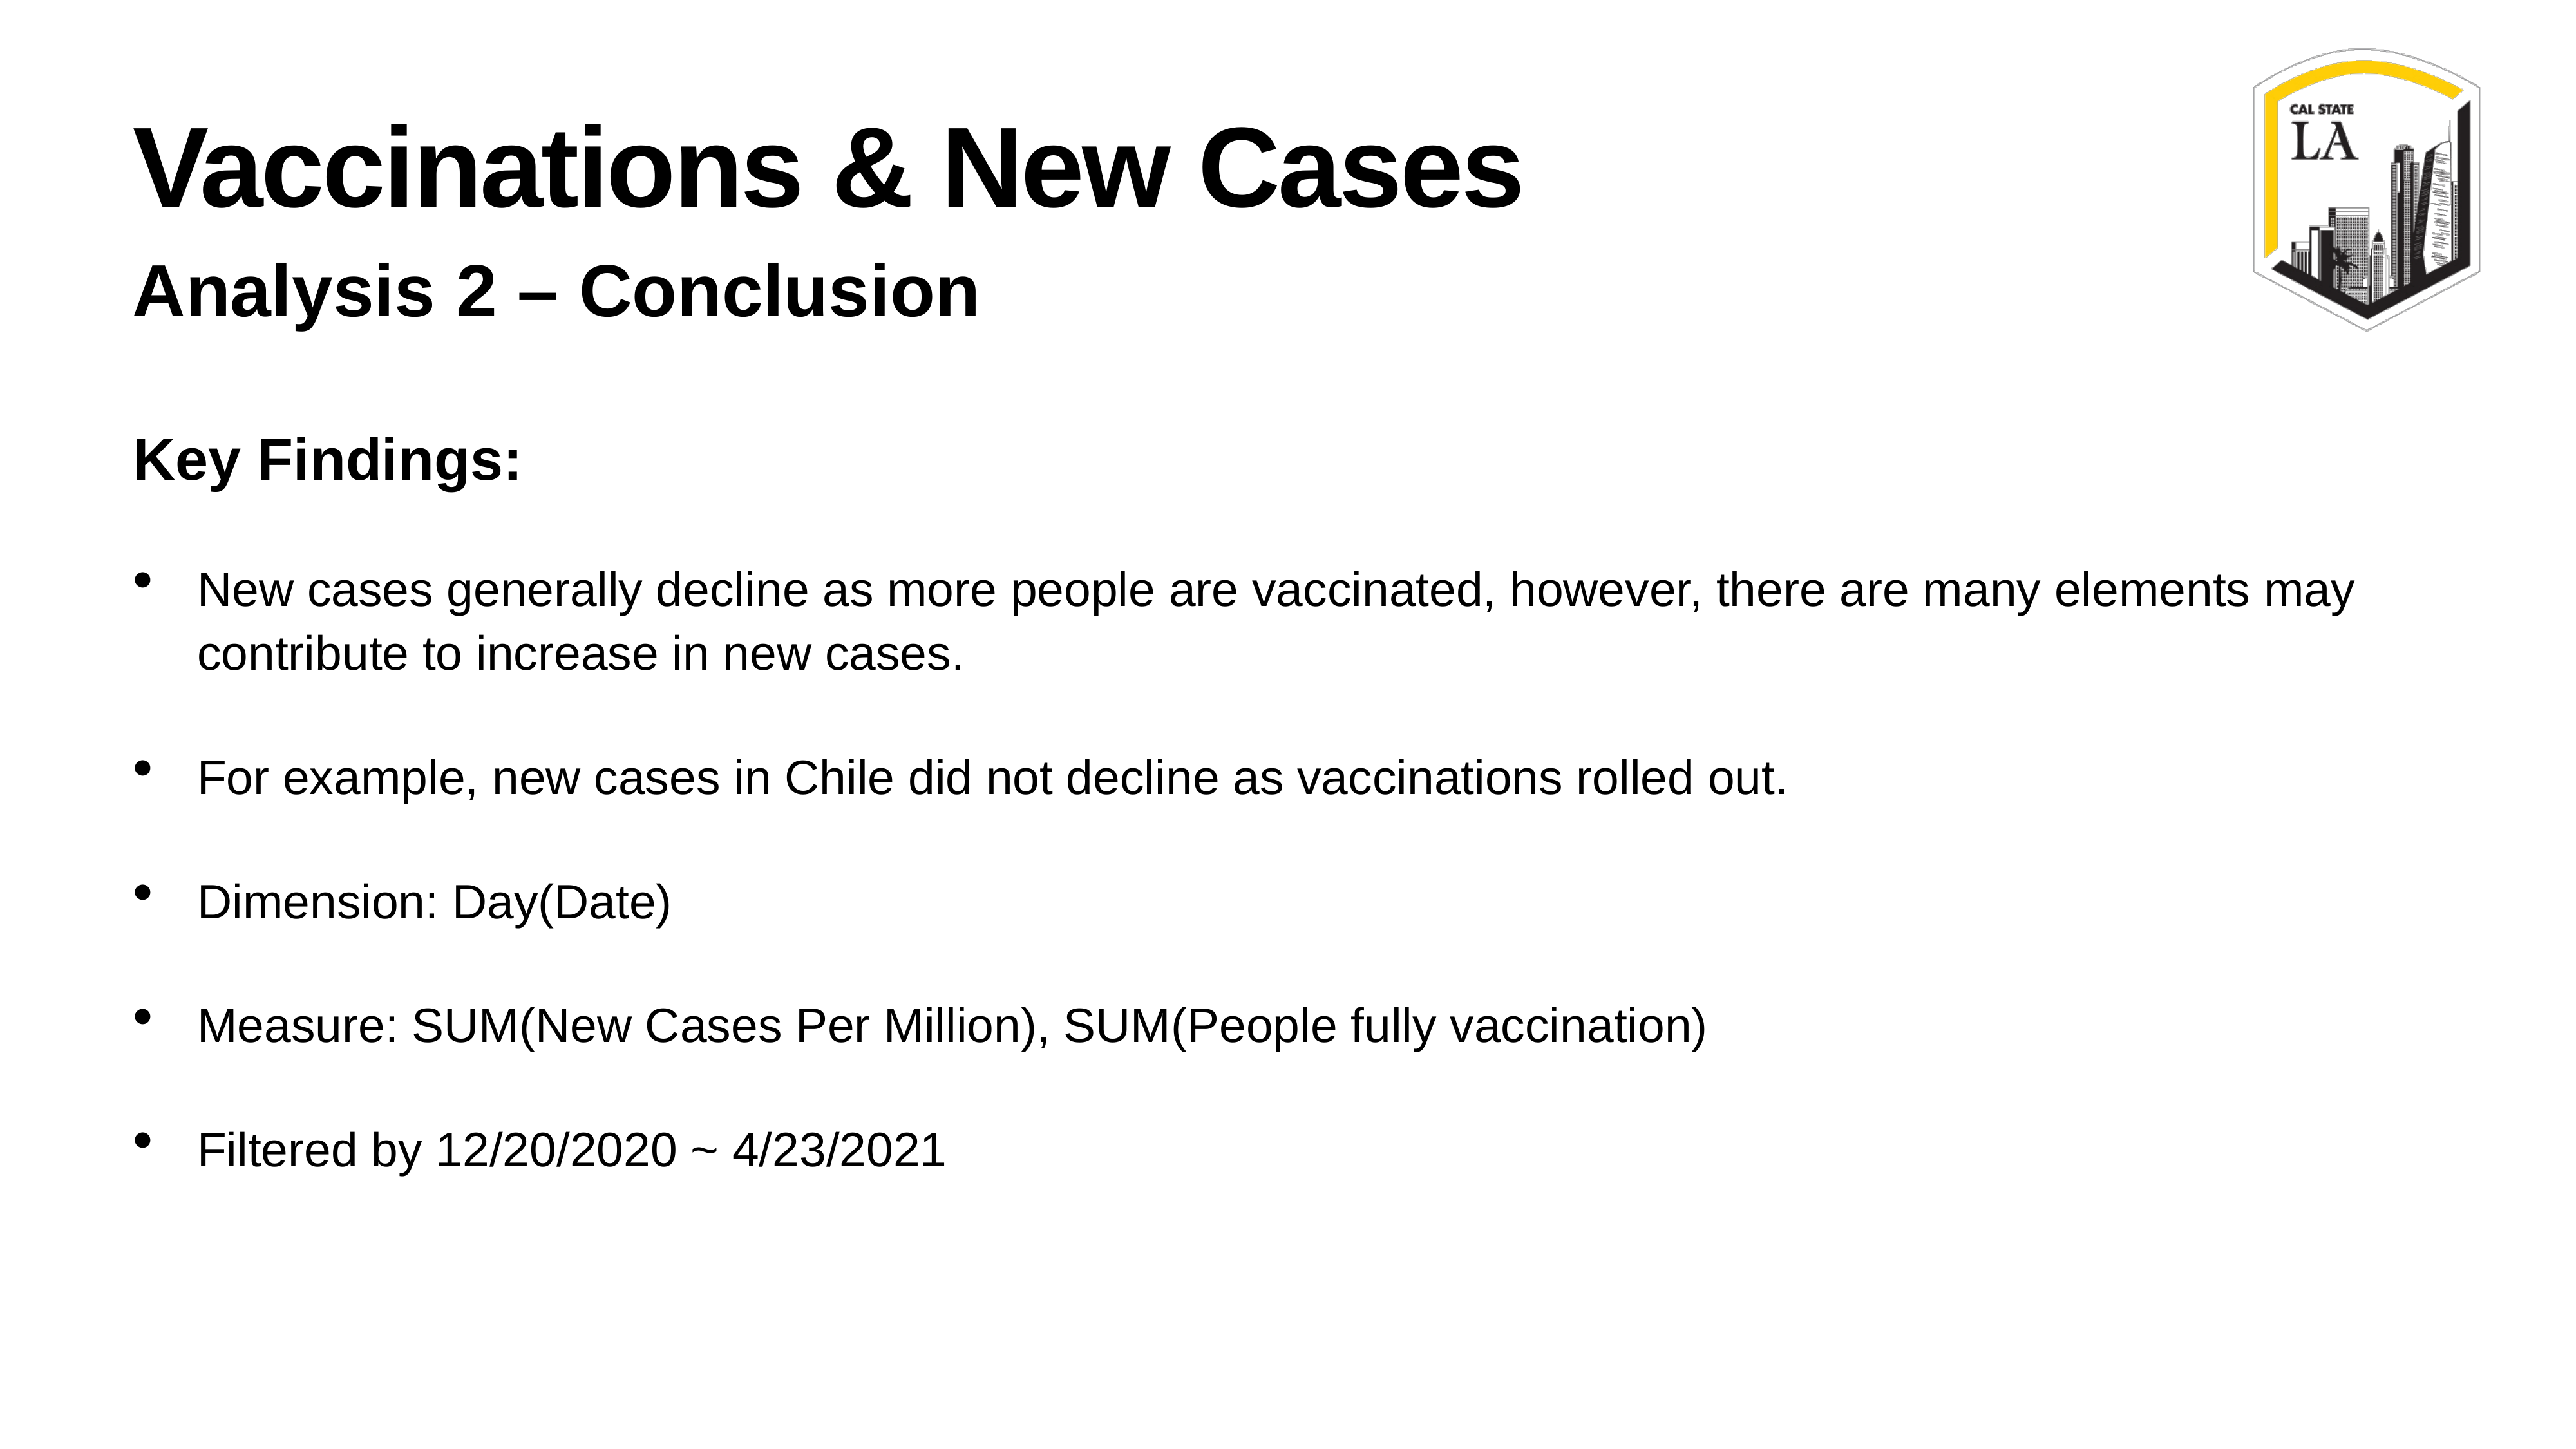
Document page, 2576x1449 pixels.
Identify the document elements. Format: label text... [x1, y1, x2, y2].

picture [2239, 42, 2497, 337]
list Key Findings: New cases generally decline as more people are vaccinated, however, there are many elements may contribute to increase in new cases. For example, new cases in Chile did not decline as vaccinations rolled out. Dimension: Day(Date) Measure: SUM(New Cases Per Million), SUM(People fully vaccination) Filtered by 12/20/2020 ~ 4/23/2021 [127, 408, 2449, 1282]
text_box Analysis 2 – Conclusion [127, 266, 2239, 337]
title Vaccinations & New Cases [127, 113, 2239, 266]
